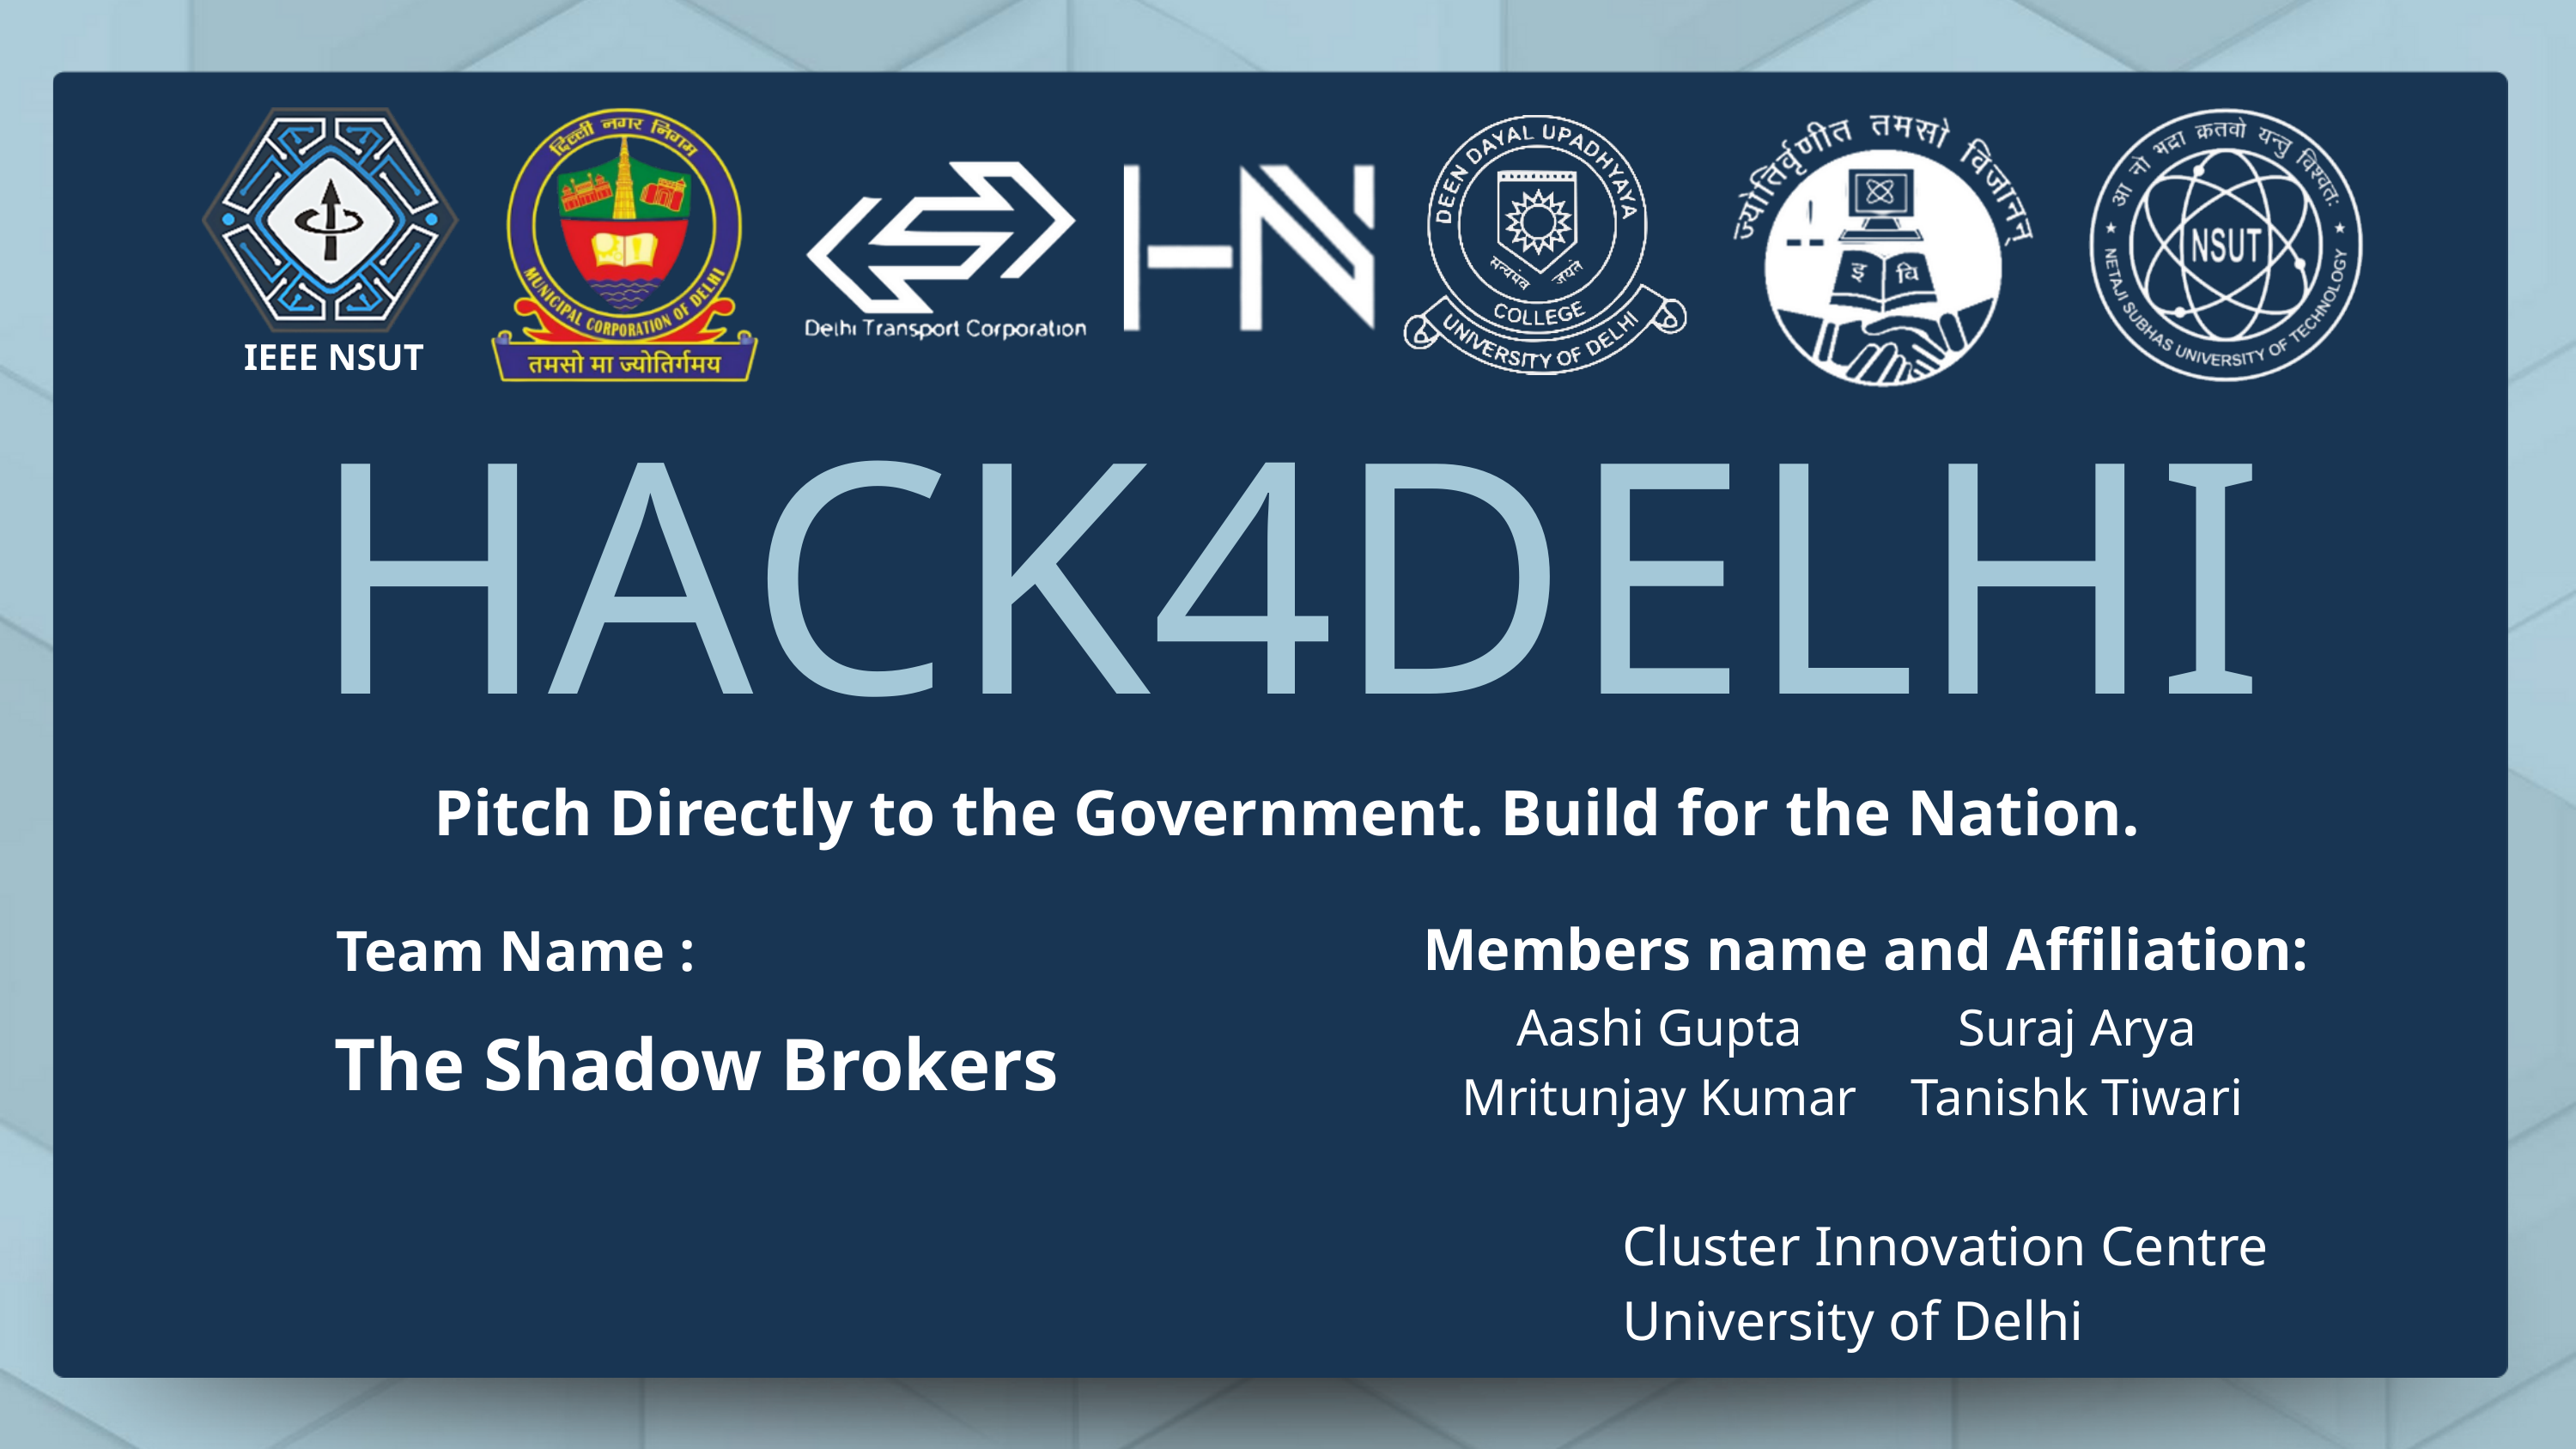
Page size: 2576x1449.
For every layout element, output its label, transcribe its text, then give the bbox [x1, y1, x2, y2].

text_box [201, 107, 460, 334]
text_box [52, 47, 2508, 1378]
text_box Suraj Arya Tanishk Tiwari Cluster Innovation Centre University of Delhi [1622, 985, 2532, 1352]
text_box [795, 142, 1084, 334]
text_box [1403, 114, 1687, 375]
text_box Members name and Affiliation: [1380, 901, 2352, 982]
text_box [0, 1120, 2562, 1449]
text_box The Shadow Brokers [334, 1004, 1084, 1106]
text_box [791, 303, 1104, 348]
text_box IEEE NSUT [216, 325, 453, 379]
text_box HACK4DELHI [309, 456, 2267, 759]
text_box Aashi Gupta Mritunjay Kumar [1242, 985, 2078, 1197]
text_box [1710, 98, 2054, 392]
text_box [2076, 96, 2375, 394]
text_box [1123, 153, 1381, 337]
text_box Team Name : [334, 902, 712, 983]
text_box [483, 104, 765, 386]
text_box [0, 0, 2576, 1449]
text_box Pitch Directly to the Government. Build for the Nation. [381, 761, 2195, 849]
